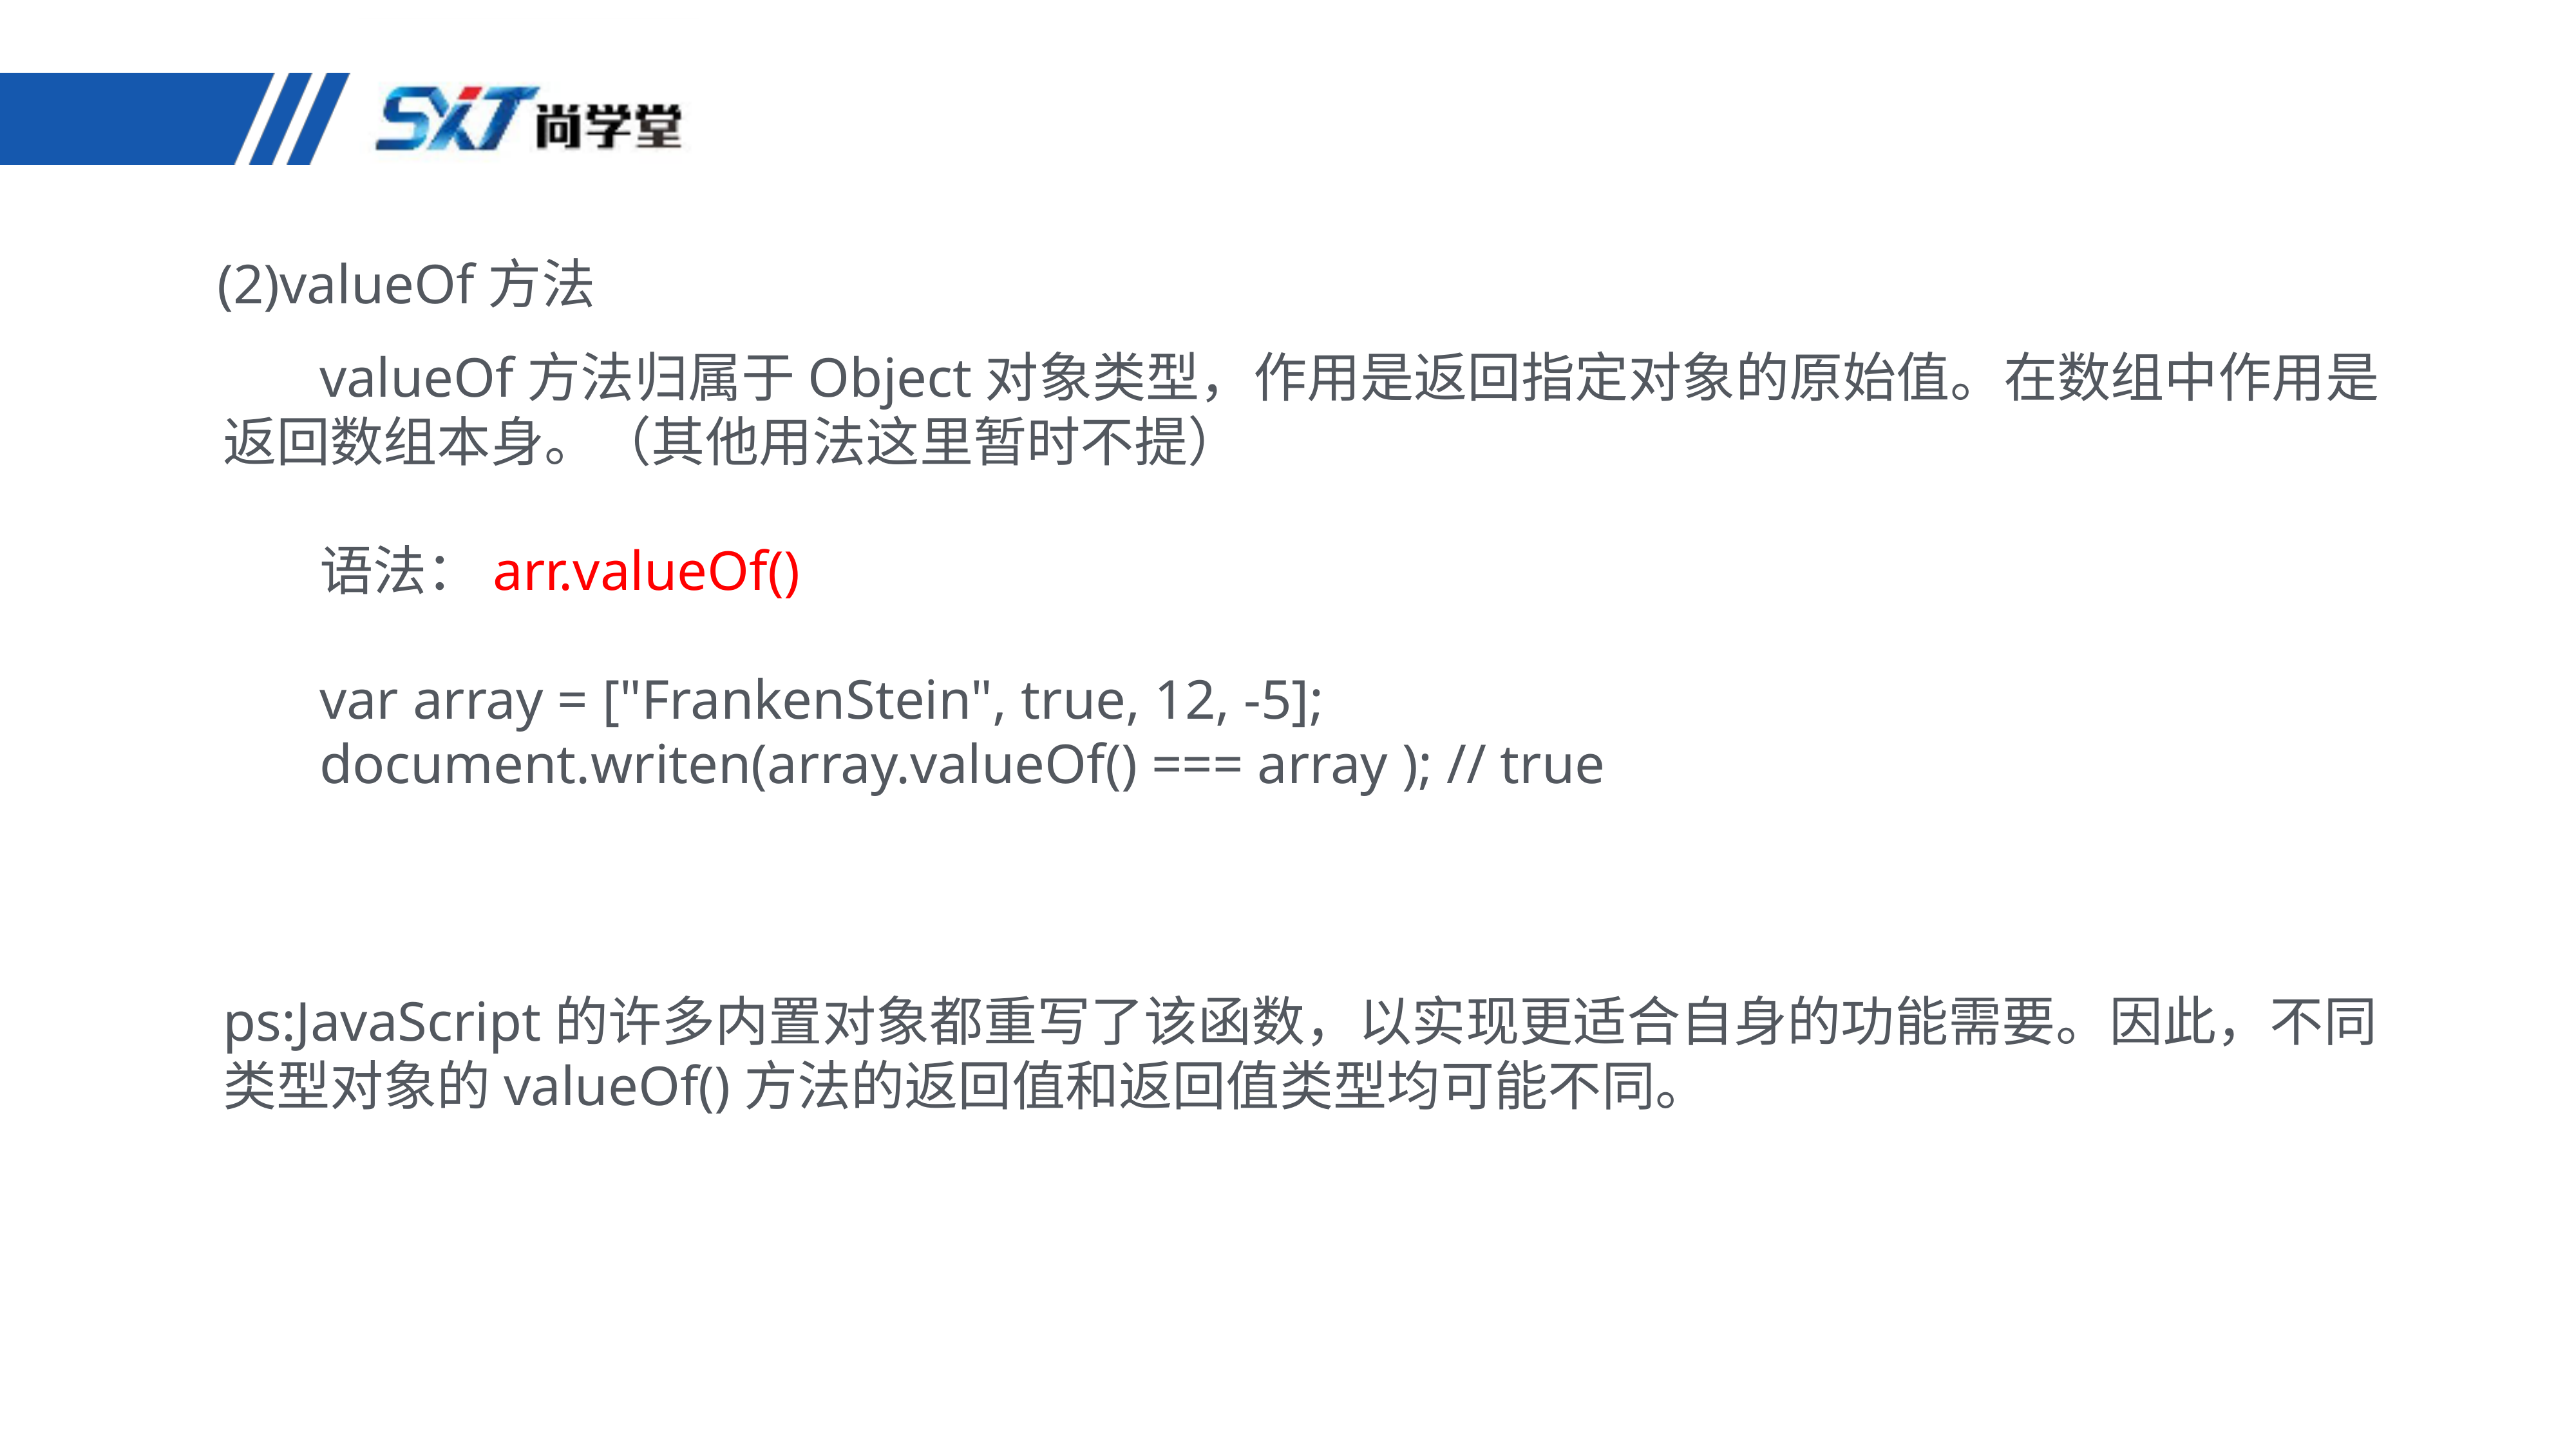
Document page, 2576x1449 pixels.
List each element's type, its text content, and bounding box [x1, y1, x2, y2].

text_box (2)valueOf方法 [207, 245, 2467, 319]
picture [359, 17, 699, 242]
text_box valueOf方法归属于Object对象类型，作用是返回指定对象的原始值。在数组中作用是返回数组本身。（其他用法这里暂时不提） 语法：arr.valueOf() var array = ["FrankenStein", true, 12, -5]; document.writen(array.valueOf() === array ); // true ps:JavaScript的许多内置对象都重写了该函数，以实现更适合自身的功能需要。因此，不同类型对象的valueOf()方法的返回值和返回值类型均可能不同。 [213, 338, 2429, 1121]
picture [0, 73, 350, 165]
